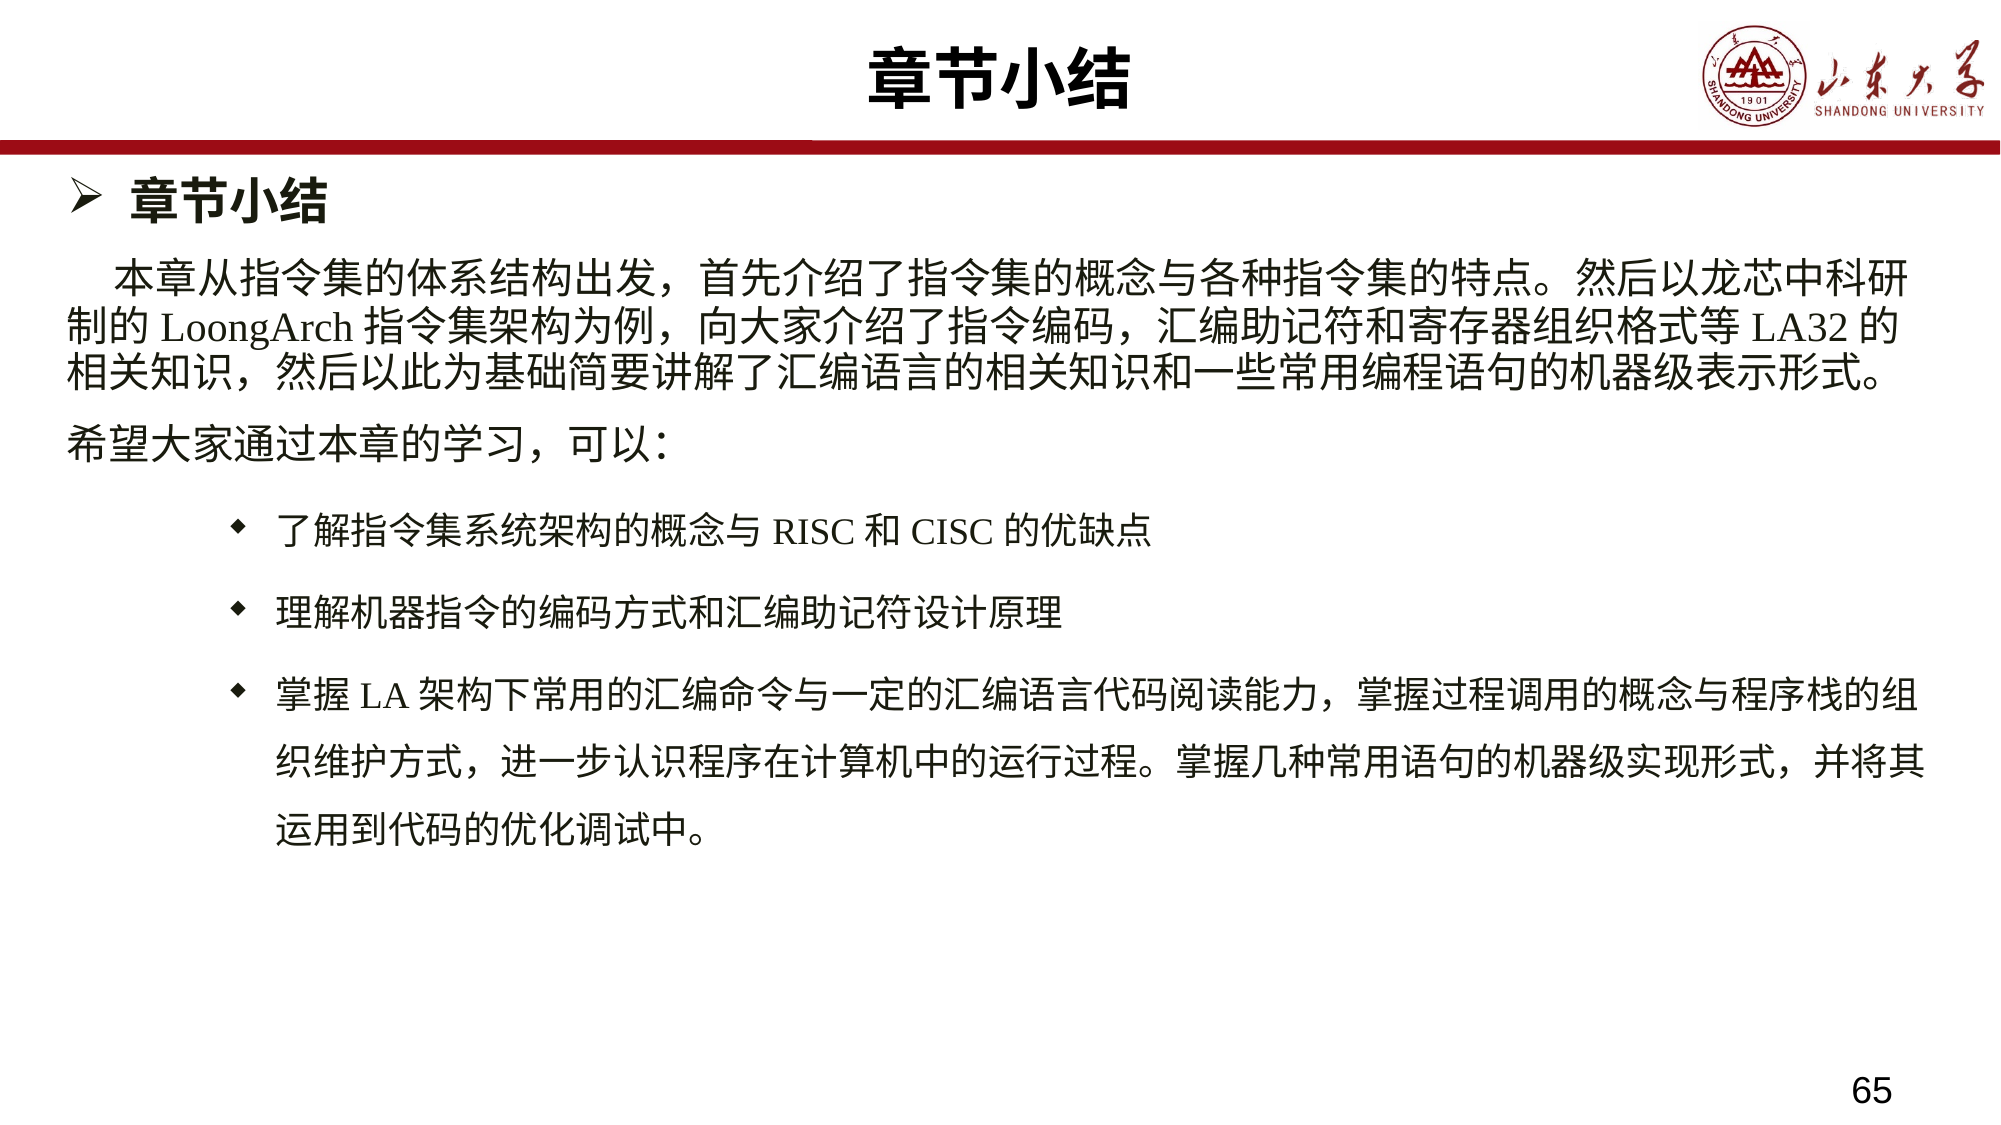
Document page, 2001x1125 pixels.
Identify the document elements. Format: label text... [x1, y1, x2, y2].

slide_number 65 [1836, 1058, 2000, 1125]
title 章节小结 [0, 39, 2000, 152]
picture [1698, 21, 1810, 39]
list 章节小结 本章从指令集的体系结构出发，首先介绍了指令集的概念与各种指令集的特点。然后以龙芯中科研制的LoongArch指令集架构为例，向大家介绍了指令编码，汇编助记符和寄存器组织格式等LA32的相关知识，然后以此为基础简要讲解了汇编语言的相关知识和一些常用编程语句的机器级表示形式。 希望大家通过本章的学习，可以： 了解指令集系统架构的概念与RISC和CISC的优缺点 理解机器指令的编码方式和汇编助记符设计原理 掌握LA架构下常用的汇编命令与一定的汇编语言代码阅读能力，掌握过程调用的概念与程序栈的组织维护方式，进一步认识程序在计算机中的运行过程。掌握几种常用语句的机器级实现形式，并将其运用到代码的优化调试中。 [52, 167, 1942, 1043]
